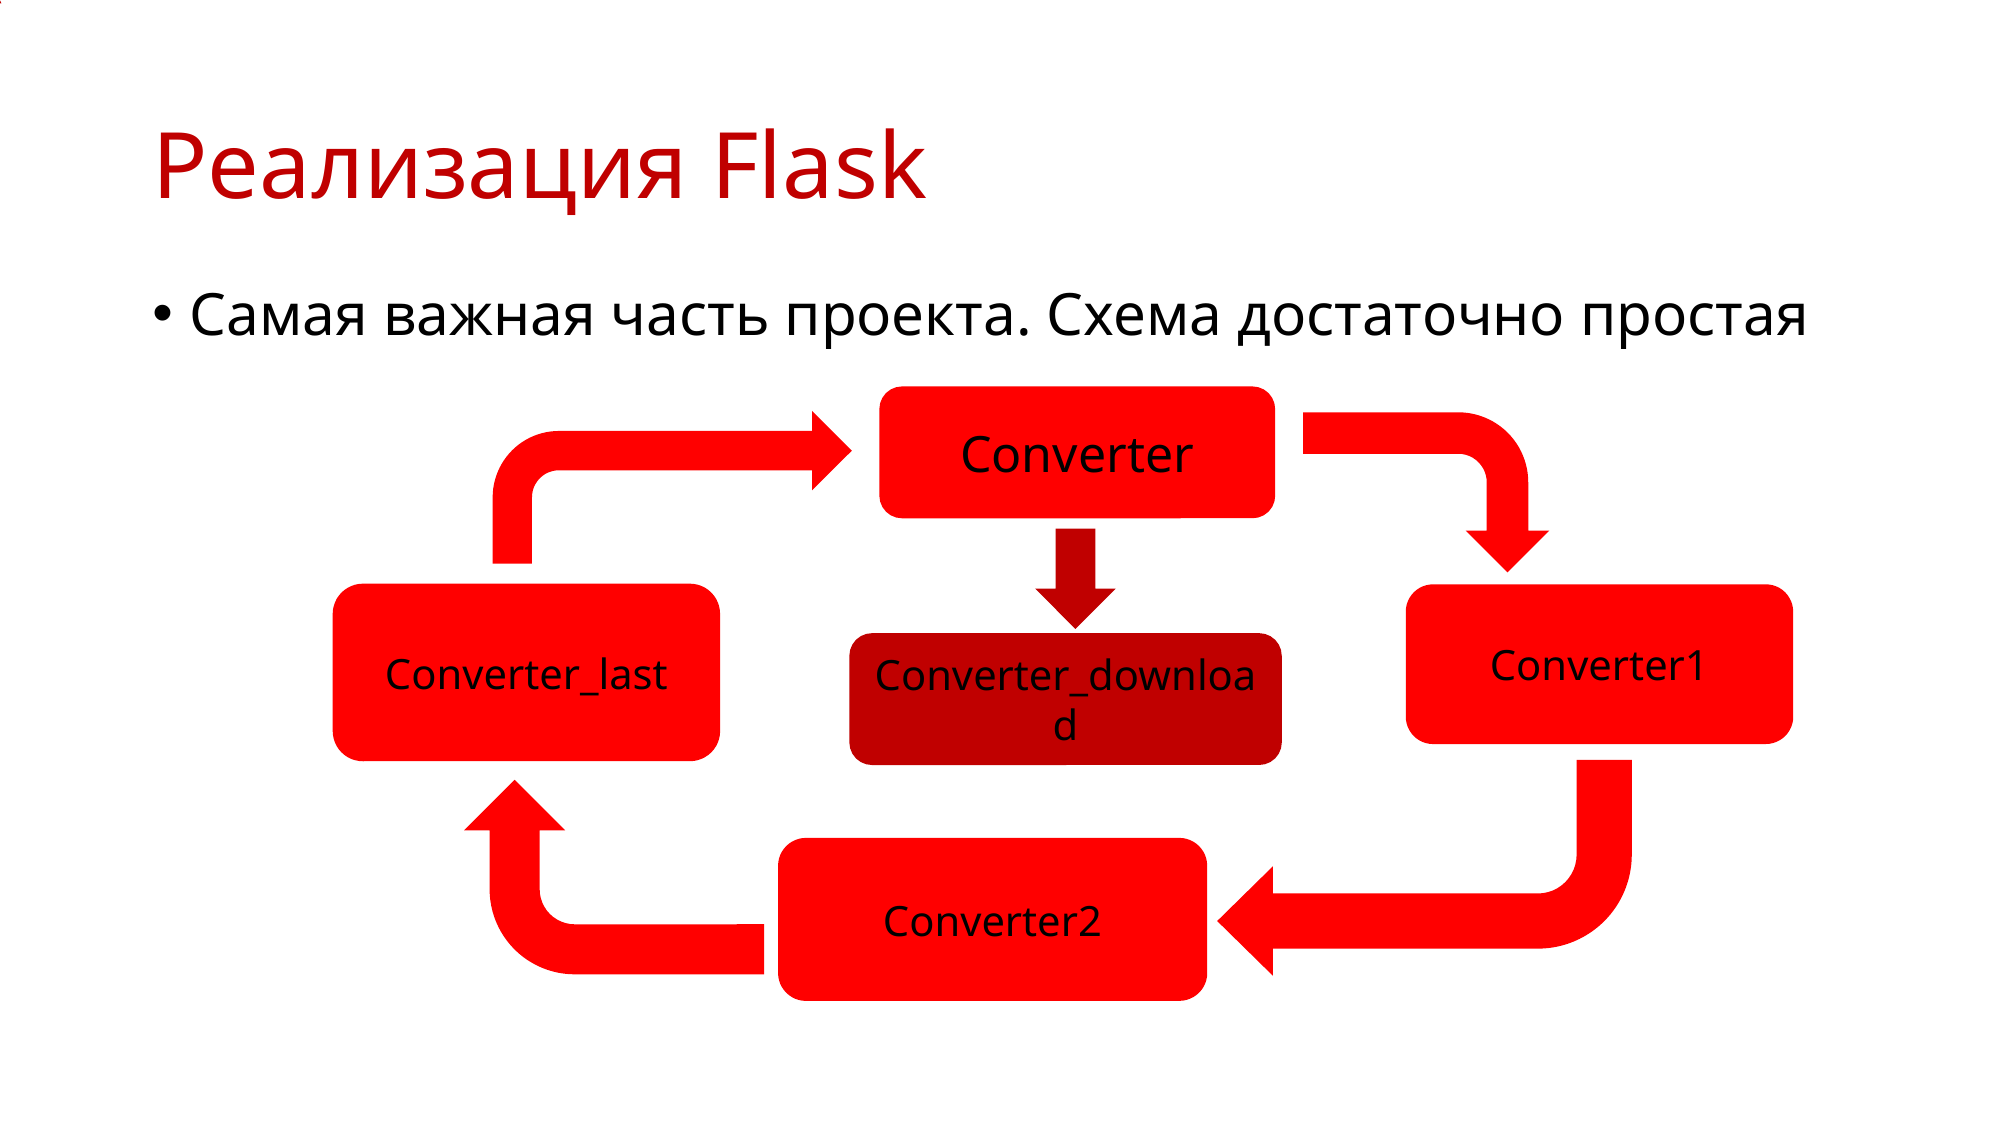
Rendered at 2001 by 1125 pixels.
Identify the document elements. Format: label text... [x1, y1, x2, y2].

text_box [1303, 412, 1550, 573]
text_box Converter [879, 386, 1276, 519]
text_box [492, 410, 852, 564]
text_box Converter_download [849, 633, 1282, 766]
text_box [1035, 528, 1116, 629]
title Реализация Flask [137, 59, 1863, 277]
text_box [464, 779, 765, 975]
text_box Converter1 [1405, 584, 1794, 745]
text_box Converter_last [332, 583, 721, 762]
text_box [1217, 759, 1632, 976]
list Самая важная часть проекта. Схема достаточно простая [137, 277, 1863, 992]
text_box Converter2 [778, 837, 1208, 1001]
